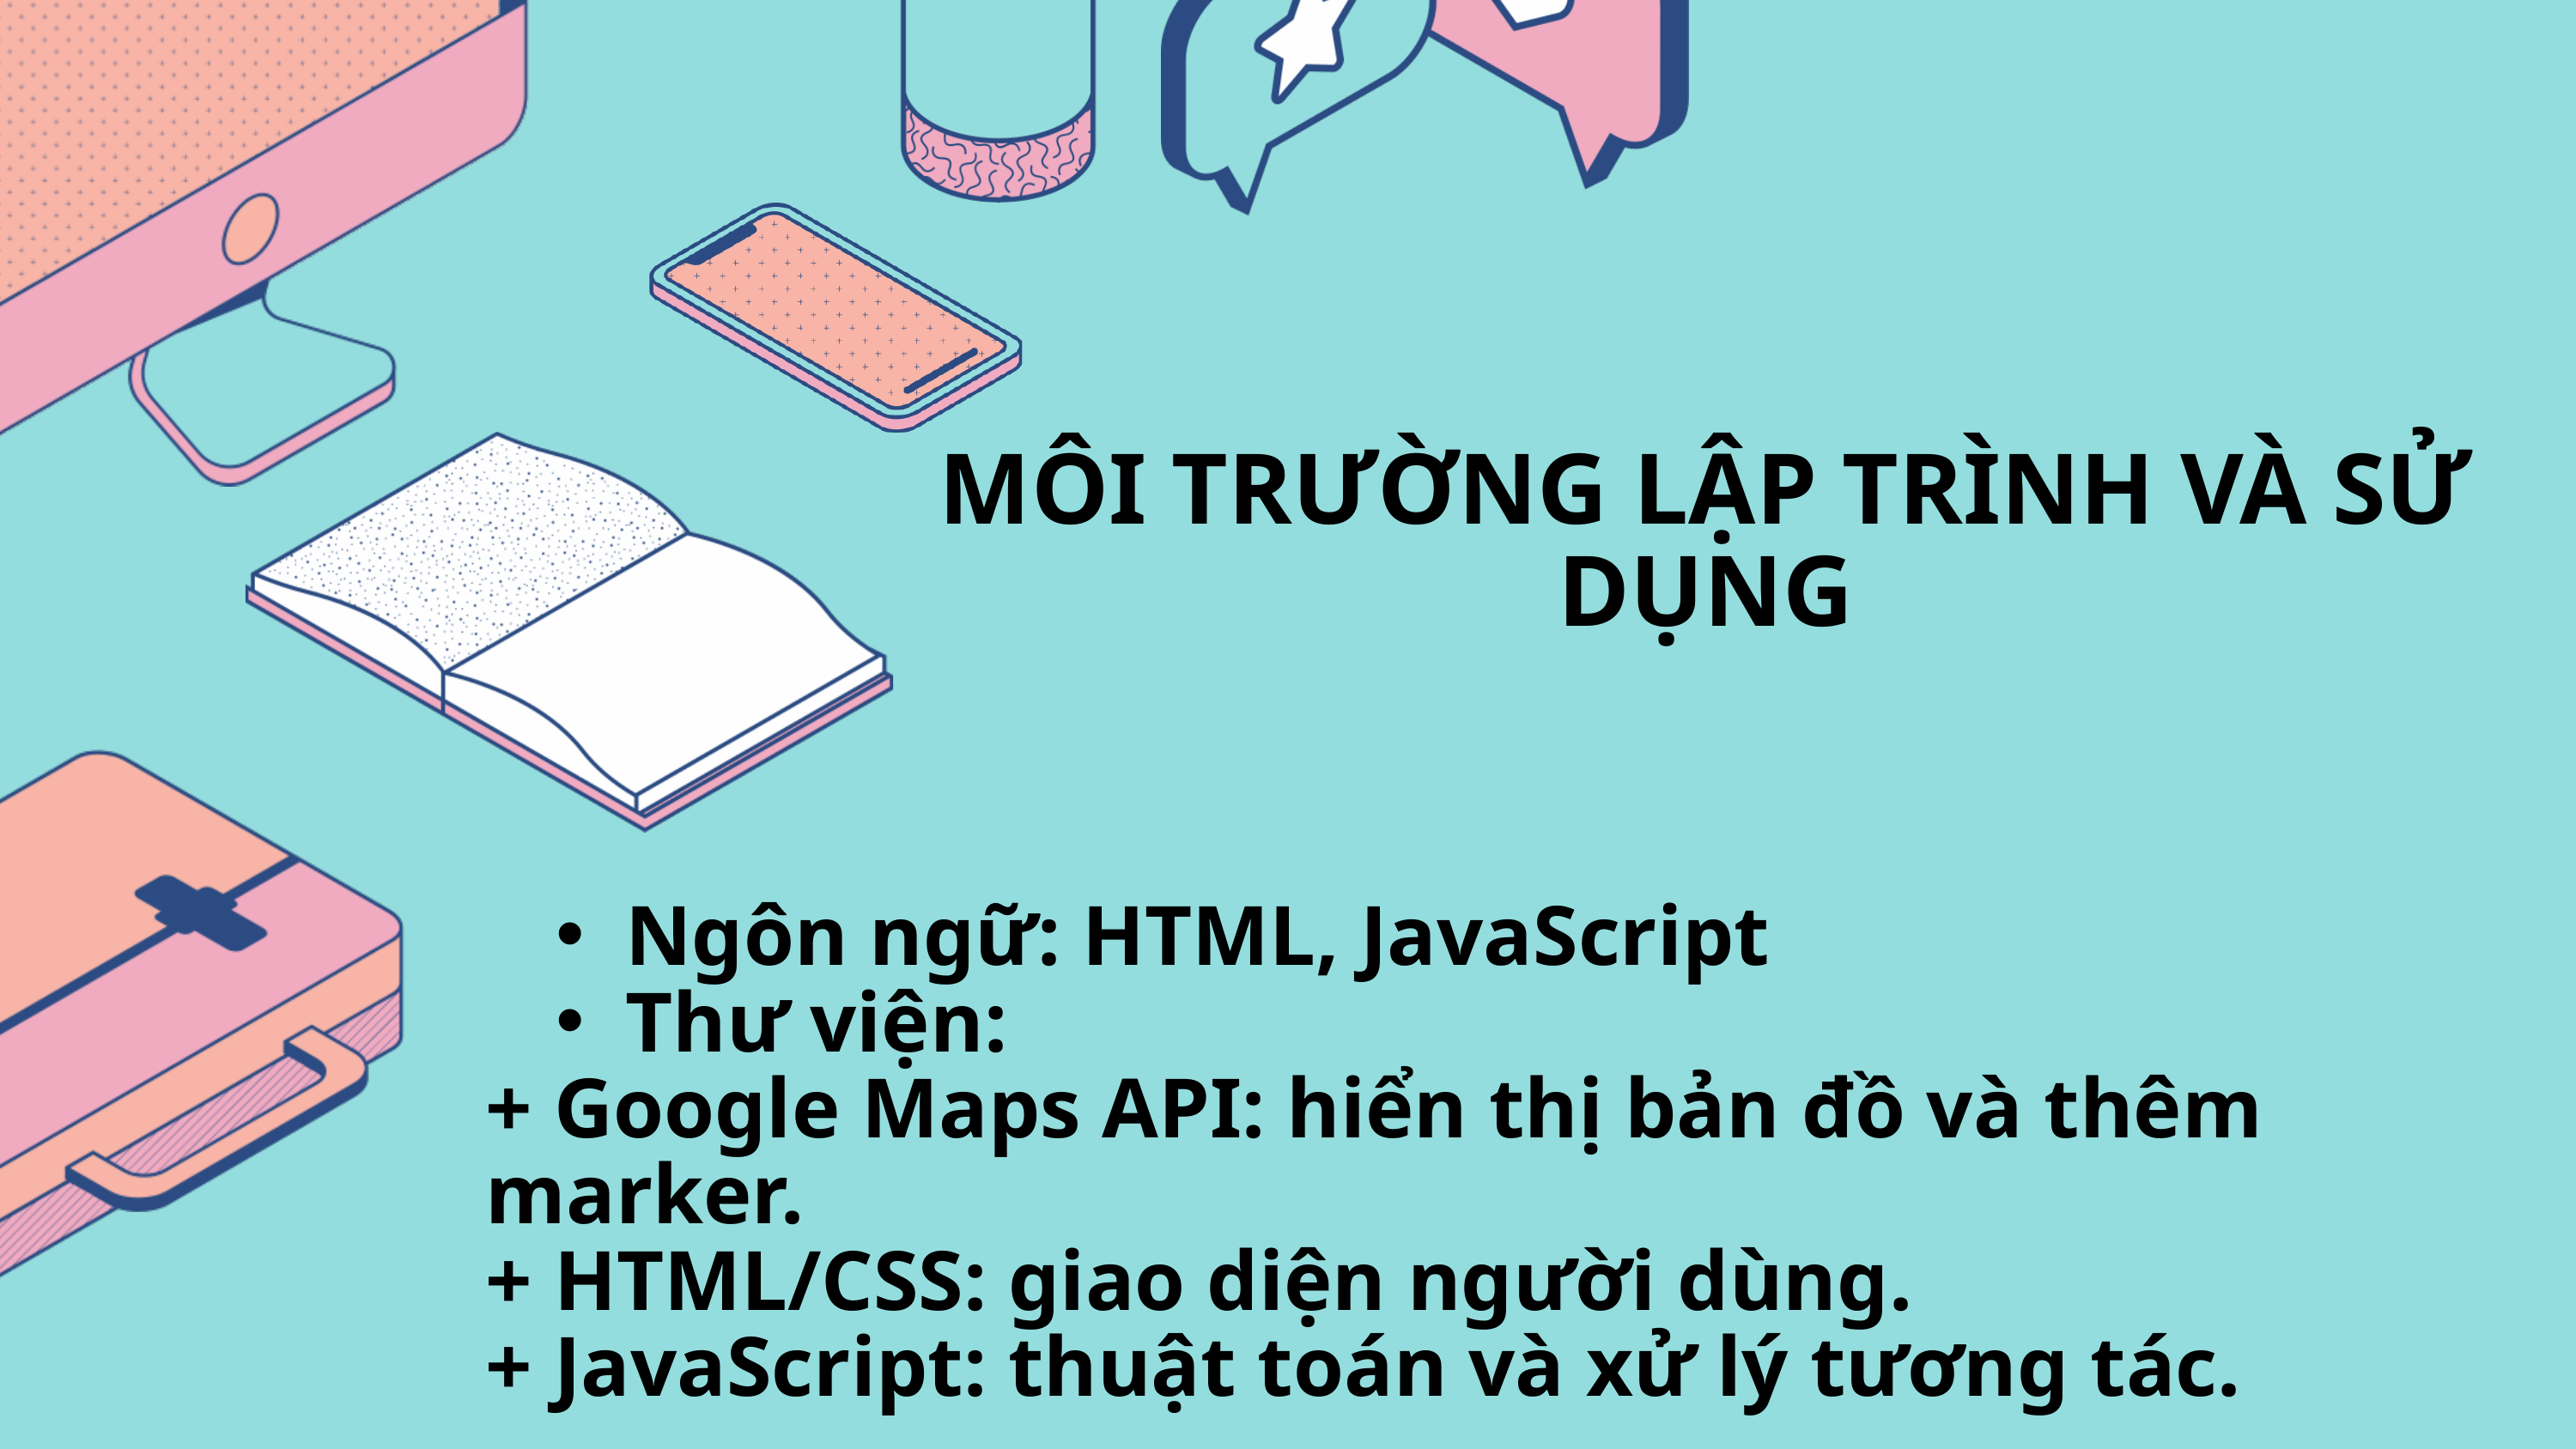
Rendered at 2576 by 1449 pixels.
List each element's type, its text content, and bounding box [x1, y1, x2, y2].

text_box [0, 749, 406, 1329]
text_box [245, 432, 894, 833]
text_box [0, 0, 529, 487]
text_box [1161, 0, 1689, 217]
text_box [893, 0, 1103, 203]
text_box MÔI TRƯỜNG LẬP TRÌNH VÀ SỬ DỤNG [835, 441, 2576, 646]
text_box Ngôn ngữ: HTML, JavaScript Thư viện: + Google Maps API: hiển thị bản đồ và thêm marker. + HTML/CSS: giao diện người dùng. + JavaScript: thuật toán và xử lý tương tác. [485, 895, 2458, 1413]
text_box [649, 203, 1023, 433]
